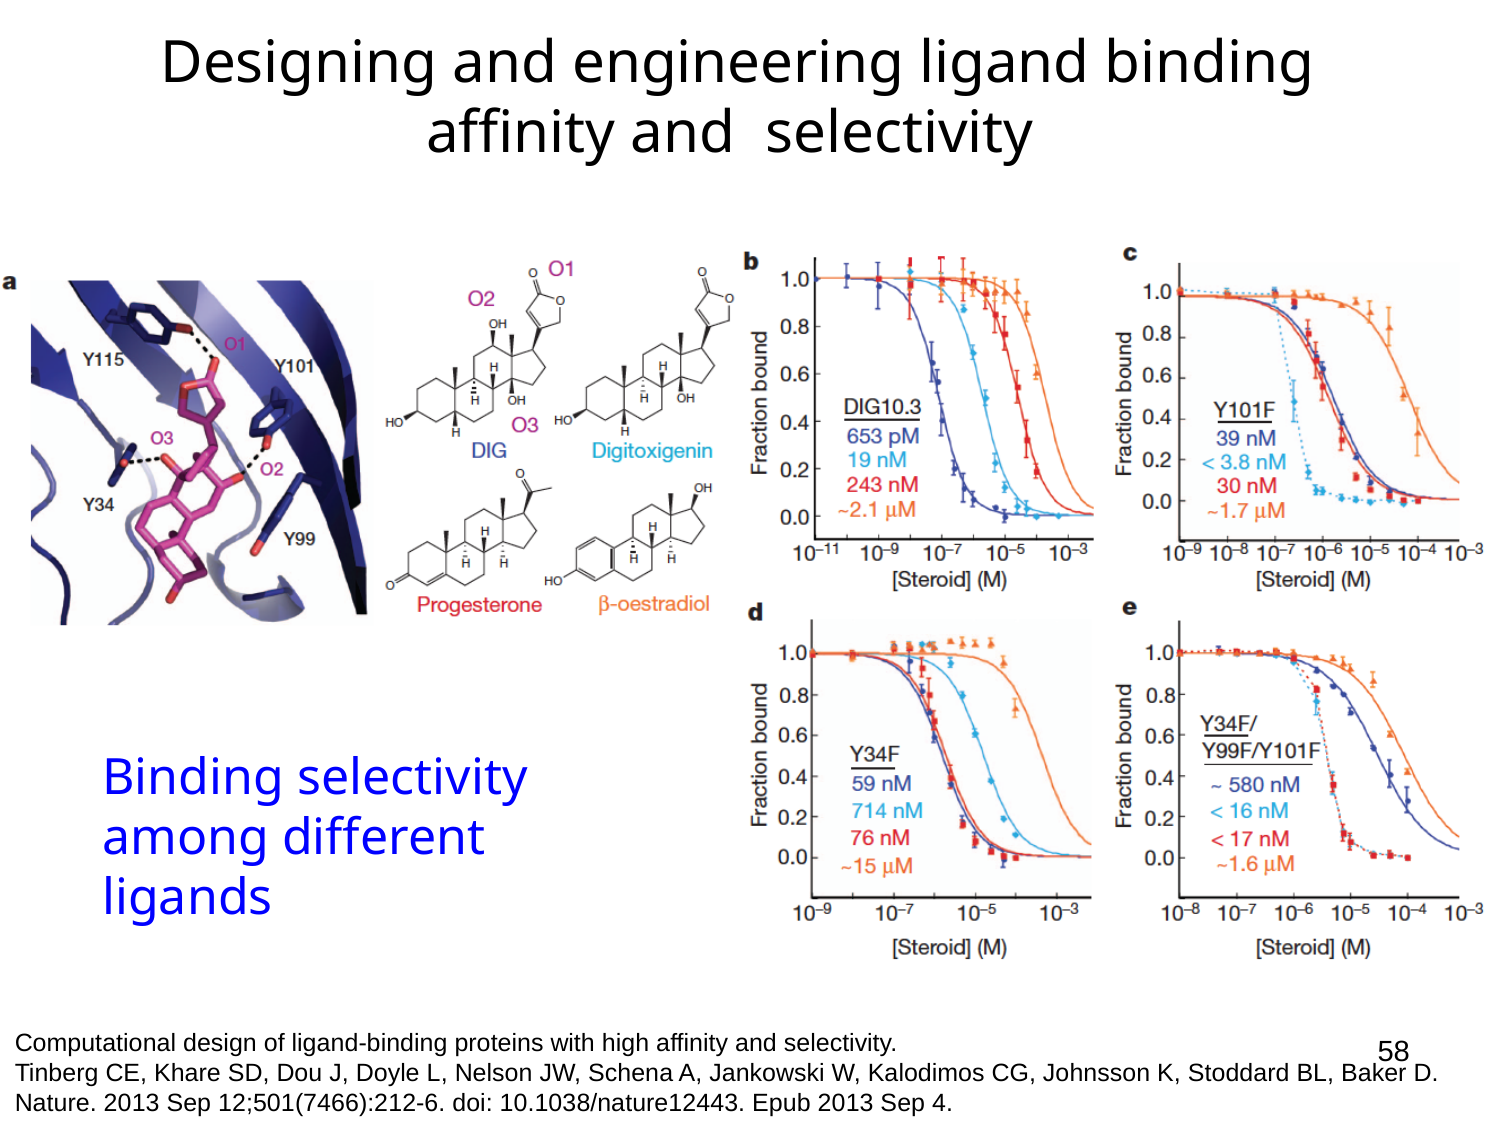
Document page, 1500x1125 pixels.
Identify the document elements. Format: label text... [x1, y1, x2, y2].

title Designing and engineering ligand binding affinity and selectivity [62, 24, 1413, 163]
picture [0, 237, 1500, 967]
text_box Computational design of ligand-binding proteins with high affinity and selectivity. Tinberg CE, Khare SD, Dou J, Doyle L, Nelson JW, Schena A, Jankowski W, Kalodimos CG, Johnsson K, Stoddard BL, Baker D. Nature. 2013 Sep 12;501(7466):212-6. doi: 10.1038/nature12443. Epub 2013 Sep 4. [0, 1018, 1500, 1124]
text_box Binding selectivity among different ligands [87, 737, 675, 933]
